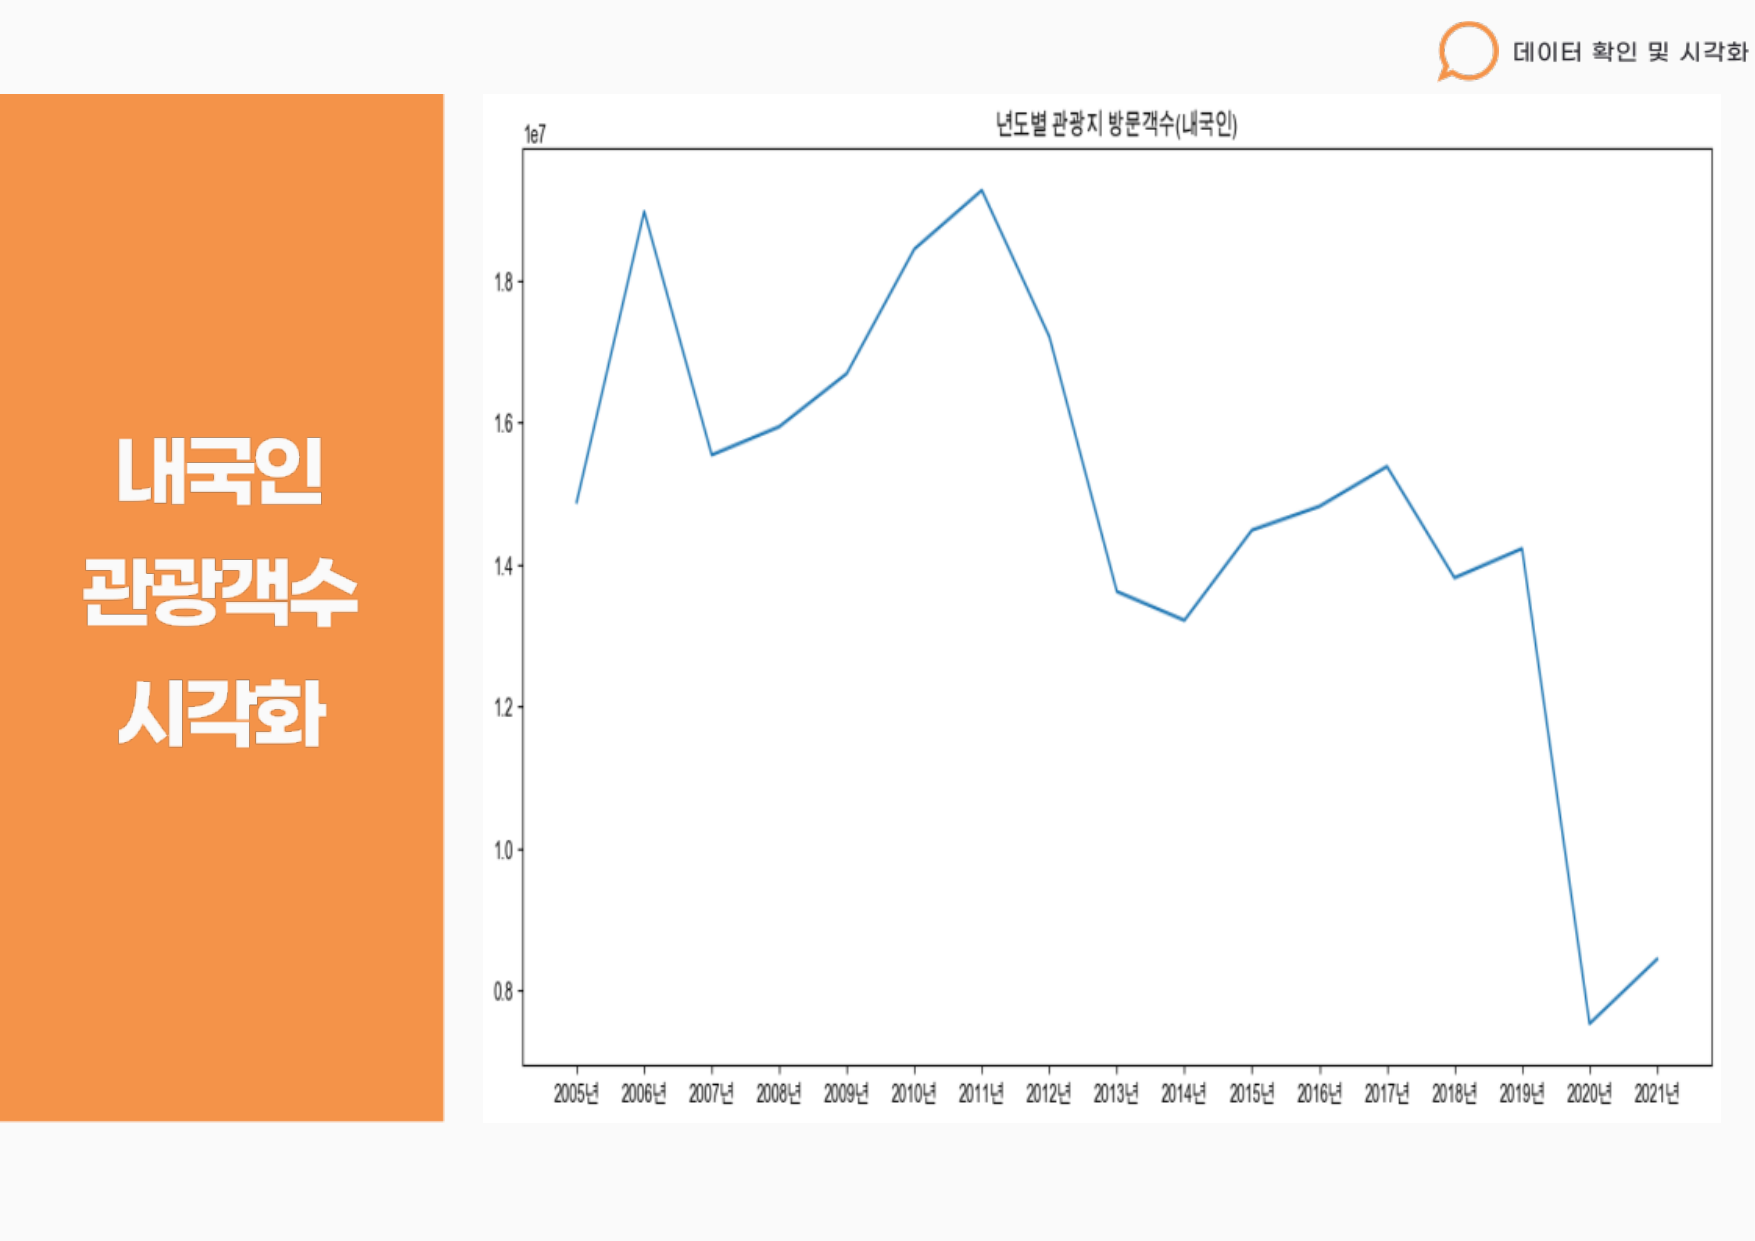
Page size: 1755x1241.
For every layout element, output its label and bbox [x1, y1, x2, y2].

picture [0, 408, 396, 785]
picture [1510, 34, 1755, 74]
text_box [0, 94, 445, 1123]
text_box [1436, 21, 1499, 83]
text_box [482, 94, 1721, 1123]
